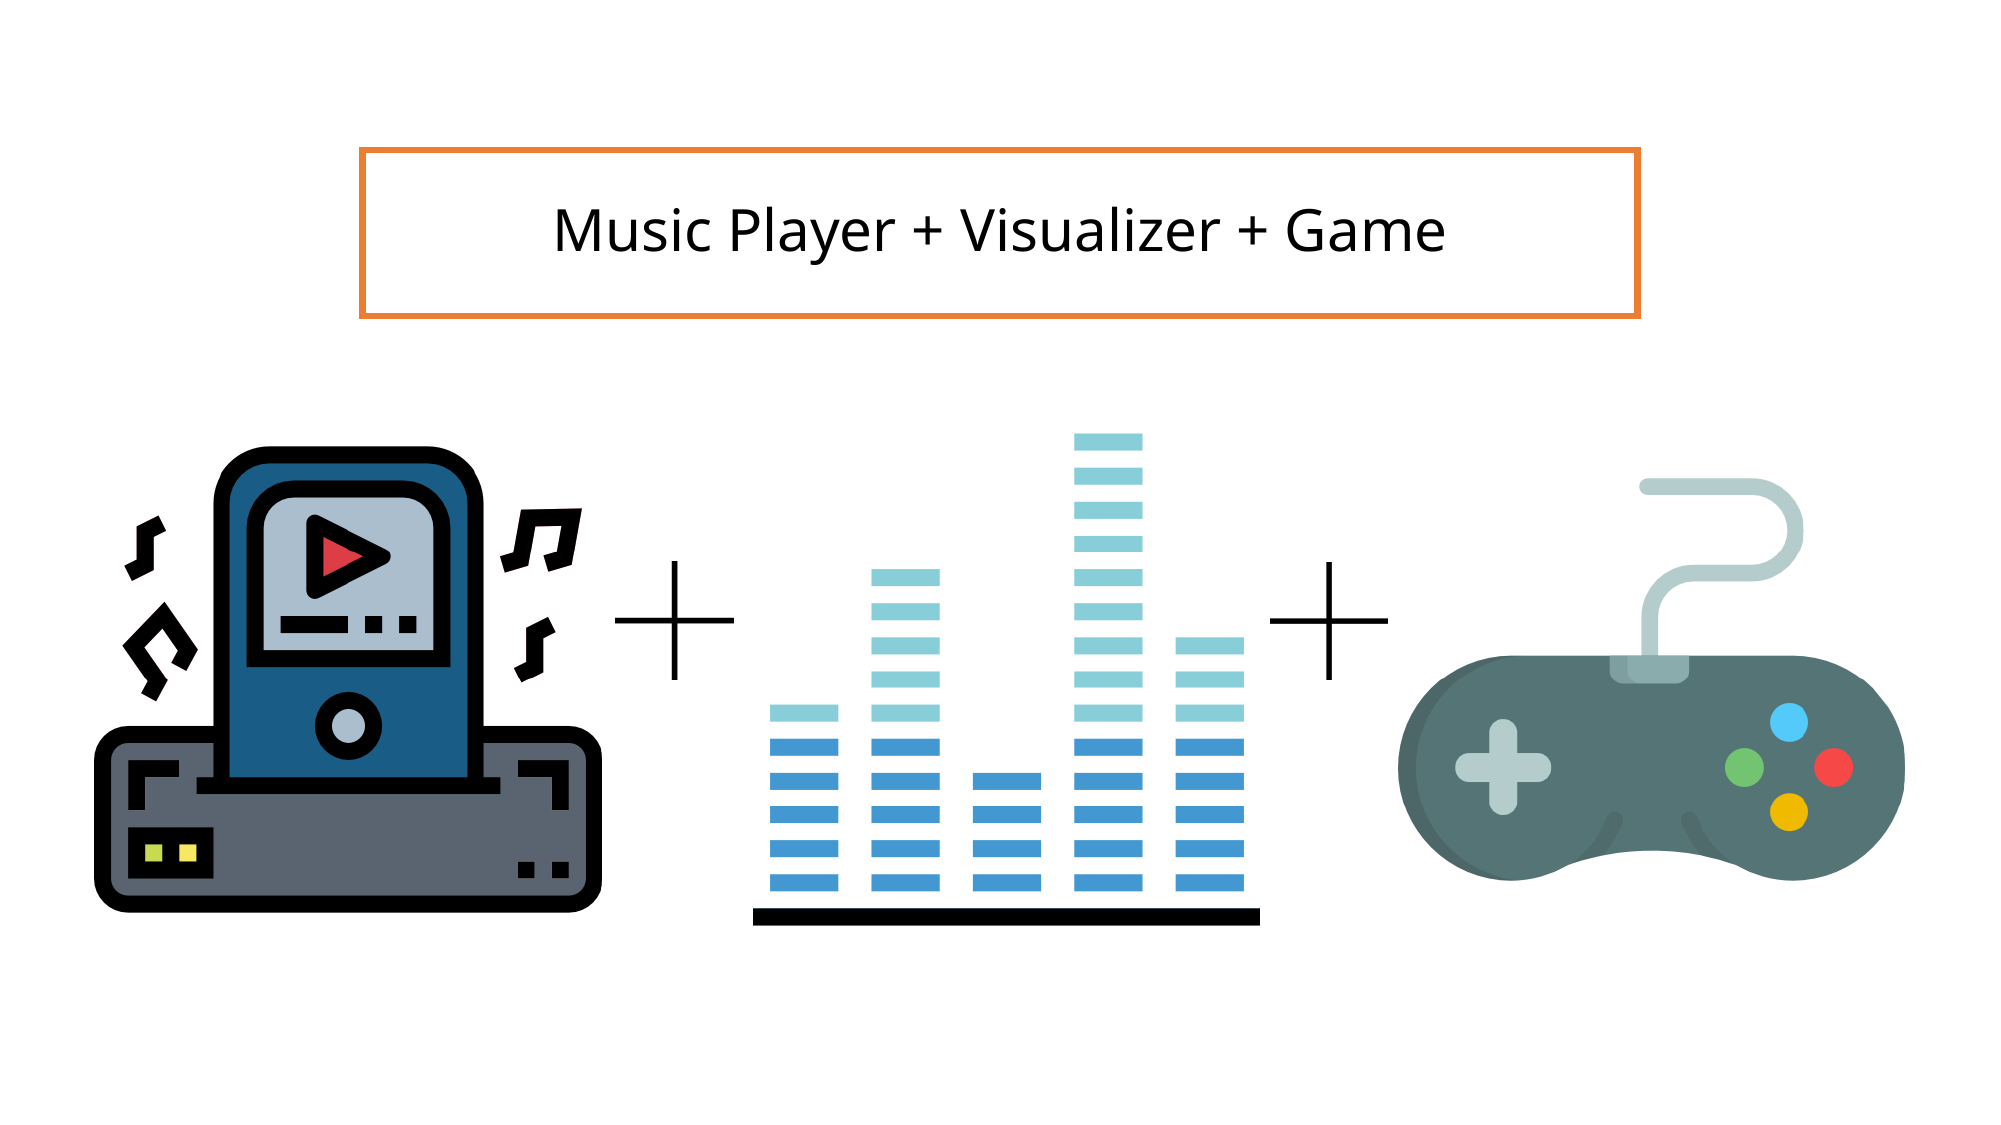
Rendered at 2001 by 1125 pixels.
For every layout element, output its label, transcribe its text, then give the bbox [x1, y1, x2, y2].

picture [94, 425, 602, 933]
picture [753, 425, 1260, 933]
picture [615, 561, 734, 680]
title Music Player + Visualizer + Game [361, 149, 1638, 317]
picture [1270, 562, 1388, 680]
picture [1398, 425, 1905, 933]
